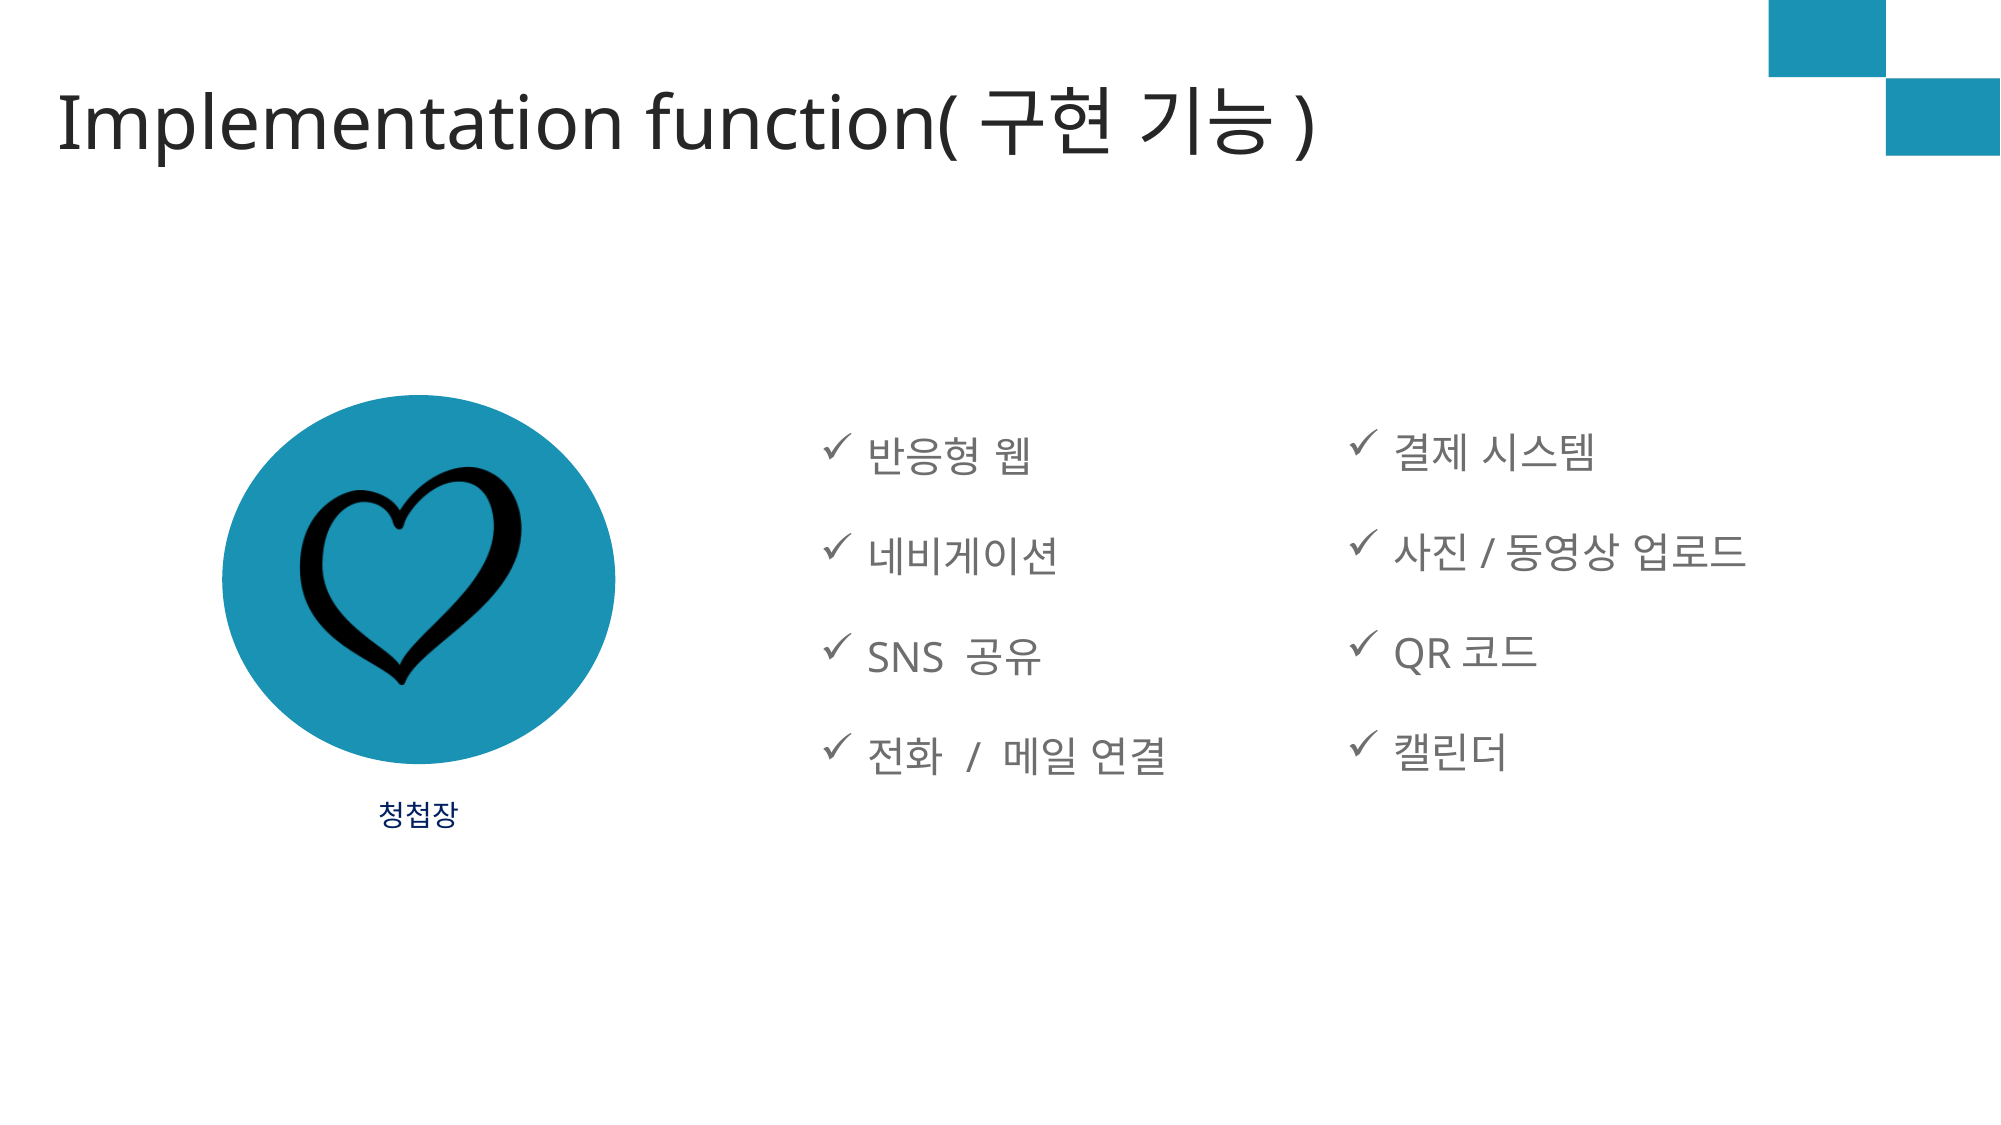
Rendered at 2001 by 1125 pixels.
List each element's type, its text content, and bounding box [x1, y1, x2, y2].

text_box [1768, 0, 1887, 78]
text_box 반응형 웹 네비게이션 SNS 공유 전화 / 메일 연결 [805, 423, 1241, 788]
text_box [1885, 77, 2000, 157]
text_box Implementation function(구현 기능) [42, 77, 1331, 173]
text_box 결제 시스템 사진/동영상 업로드 QR코드 캘린더 [1331, 419, 1820, 785]
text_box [141, 394, 696, 840]
